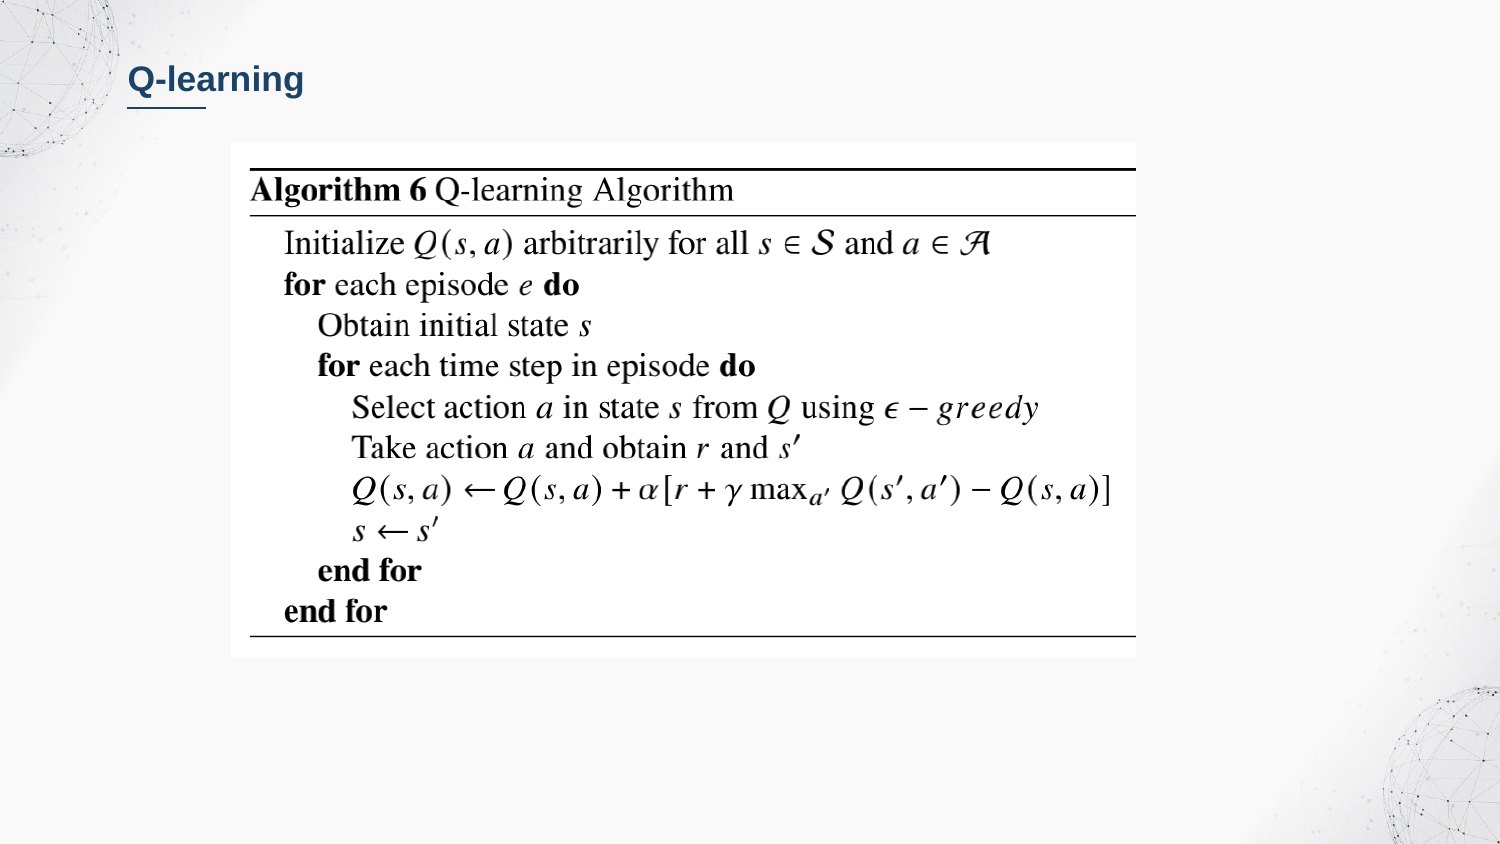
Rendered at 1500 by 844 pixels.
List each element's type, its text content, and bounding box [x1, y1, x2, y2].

picture [0, 0, 1500, 844]
text_box Q-learning [116, 50, 684, 105]
